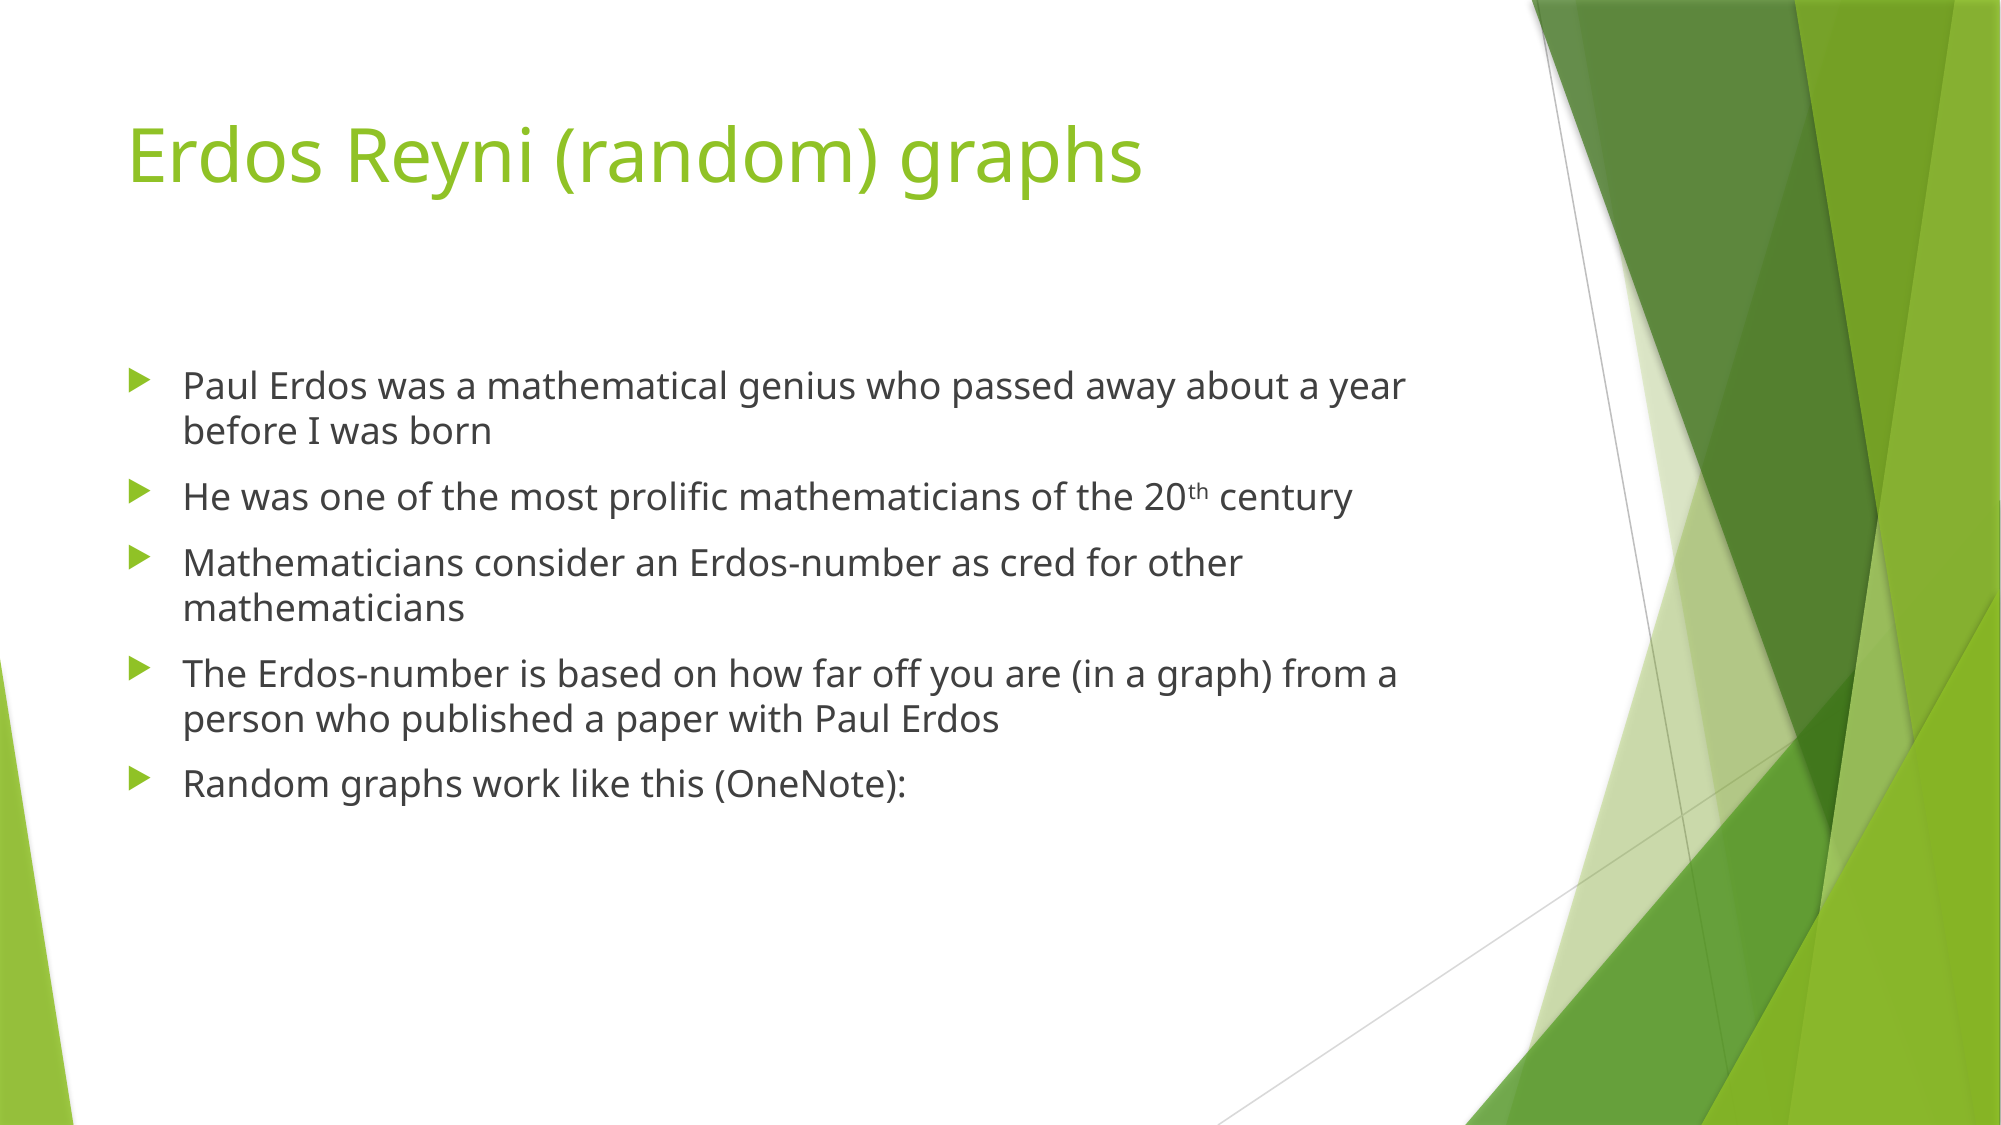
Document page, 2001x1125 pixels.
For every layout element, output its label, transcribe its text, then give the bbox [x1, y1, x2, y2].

list Paul Erdos was a mathematical genius who passed away about a year before I was born He was one of the most prolific mathematicians of the 20th century Mathematicians consider an Erdos-number as cred for other mathematicians The Erdos-number is based on how far off you are (in a graph) from a person who published a paper with Paul Erdos Random graphs work like this (OneNote): [111, 354, 1522, 992]
title Erdos Reyni (random) graphs [111, 99, 1522, 317]
